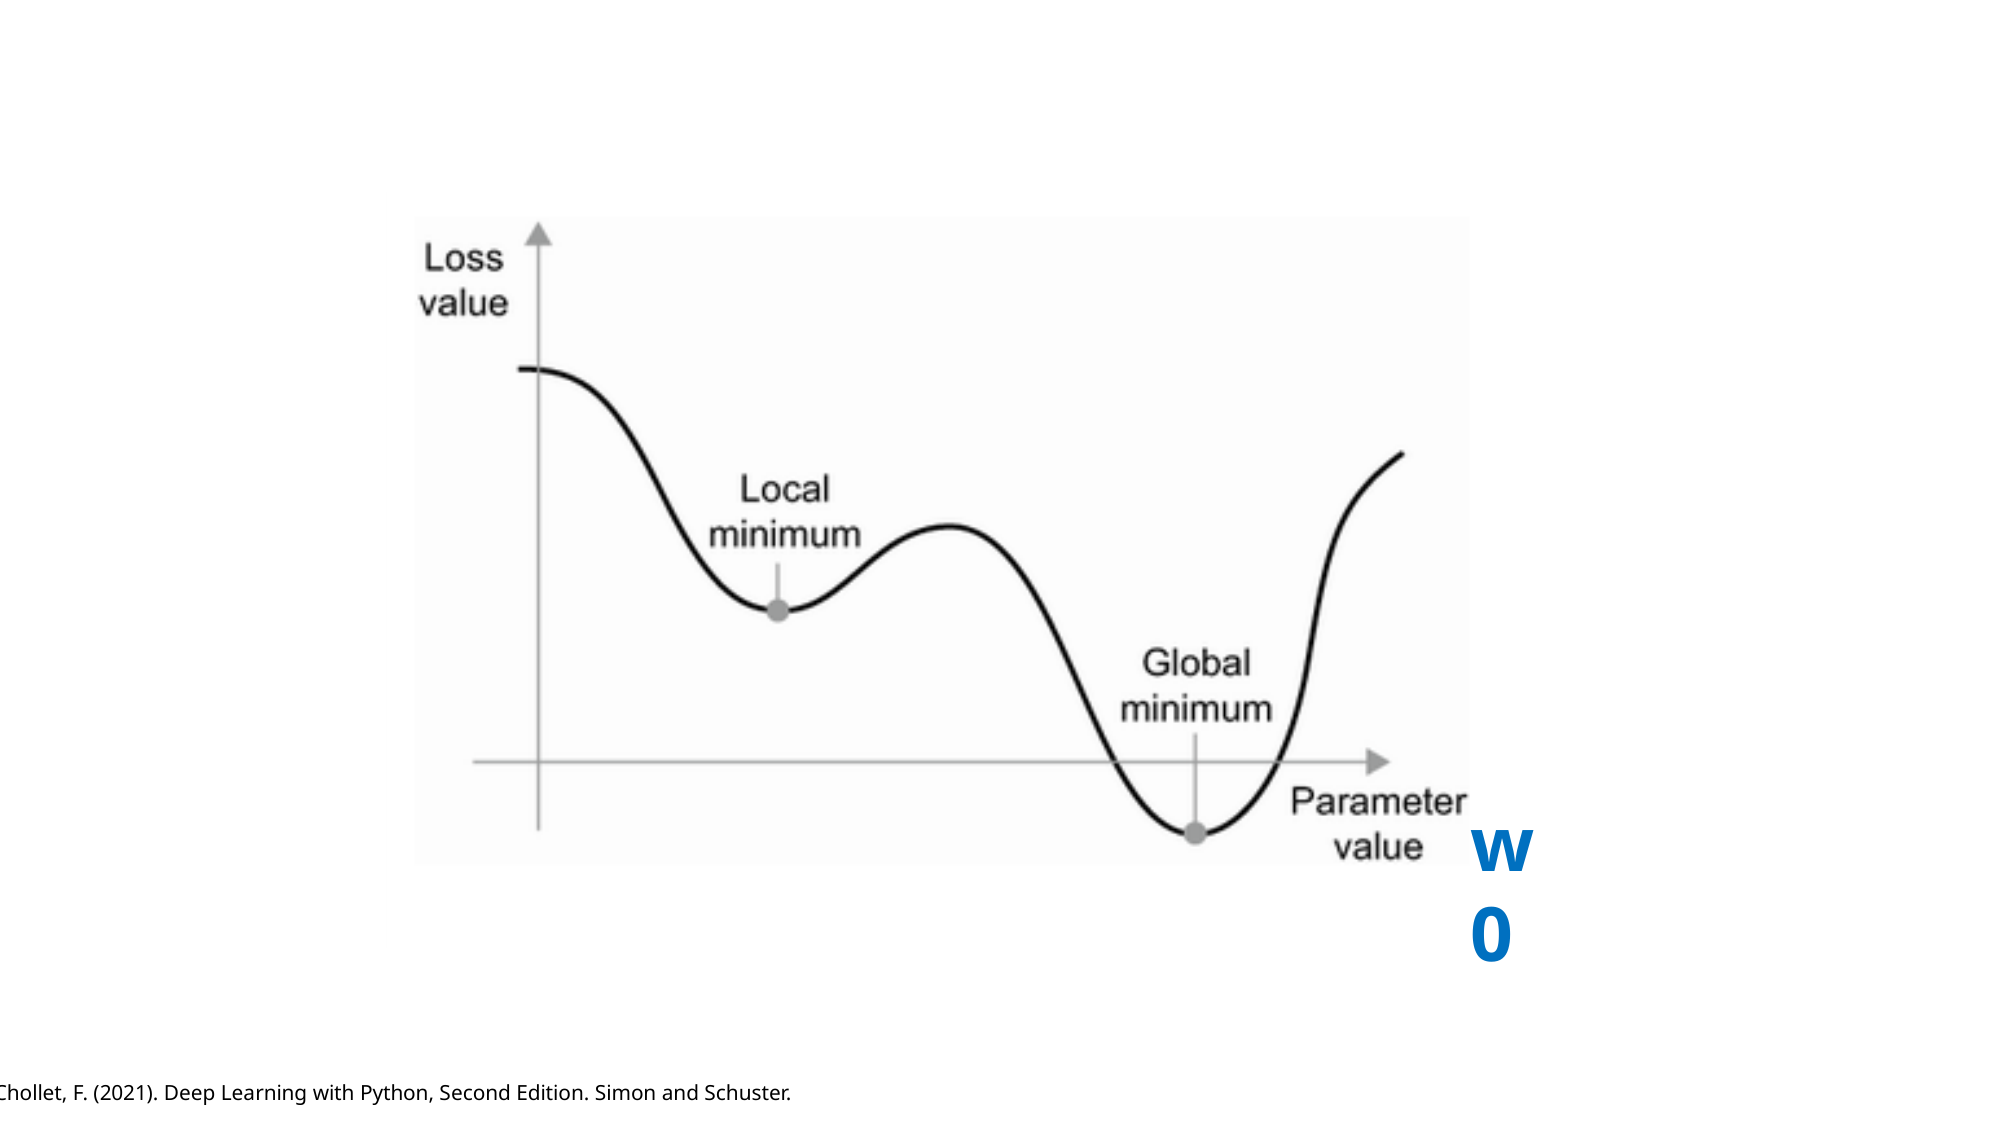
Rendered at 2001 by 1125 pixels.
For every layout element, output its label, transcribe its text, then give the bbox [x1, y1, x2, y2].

text_box Chollet, F. (2021). Deep Learning with Python, Second Edition. Simon and Schuster. [0, 1071, 807, 1112]
text_box w0 [1455, 948, 1591, 984]
picture [385, 192, 1615, 948]
